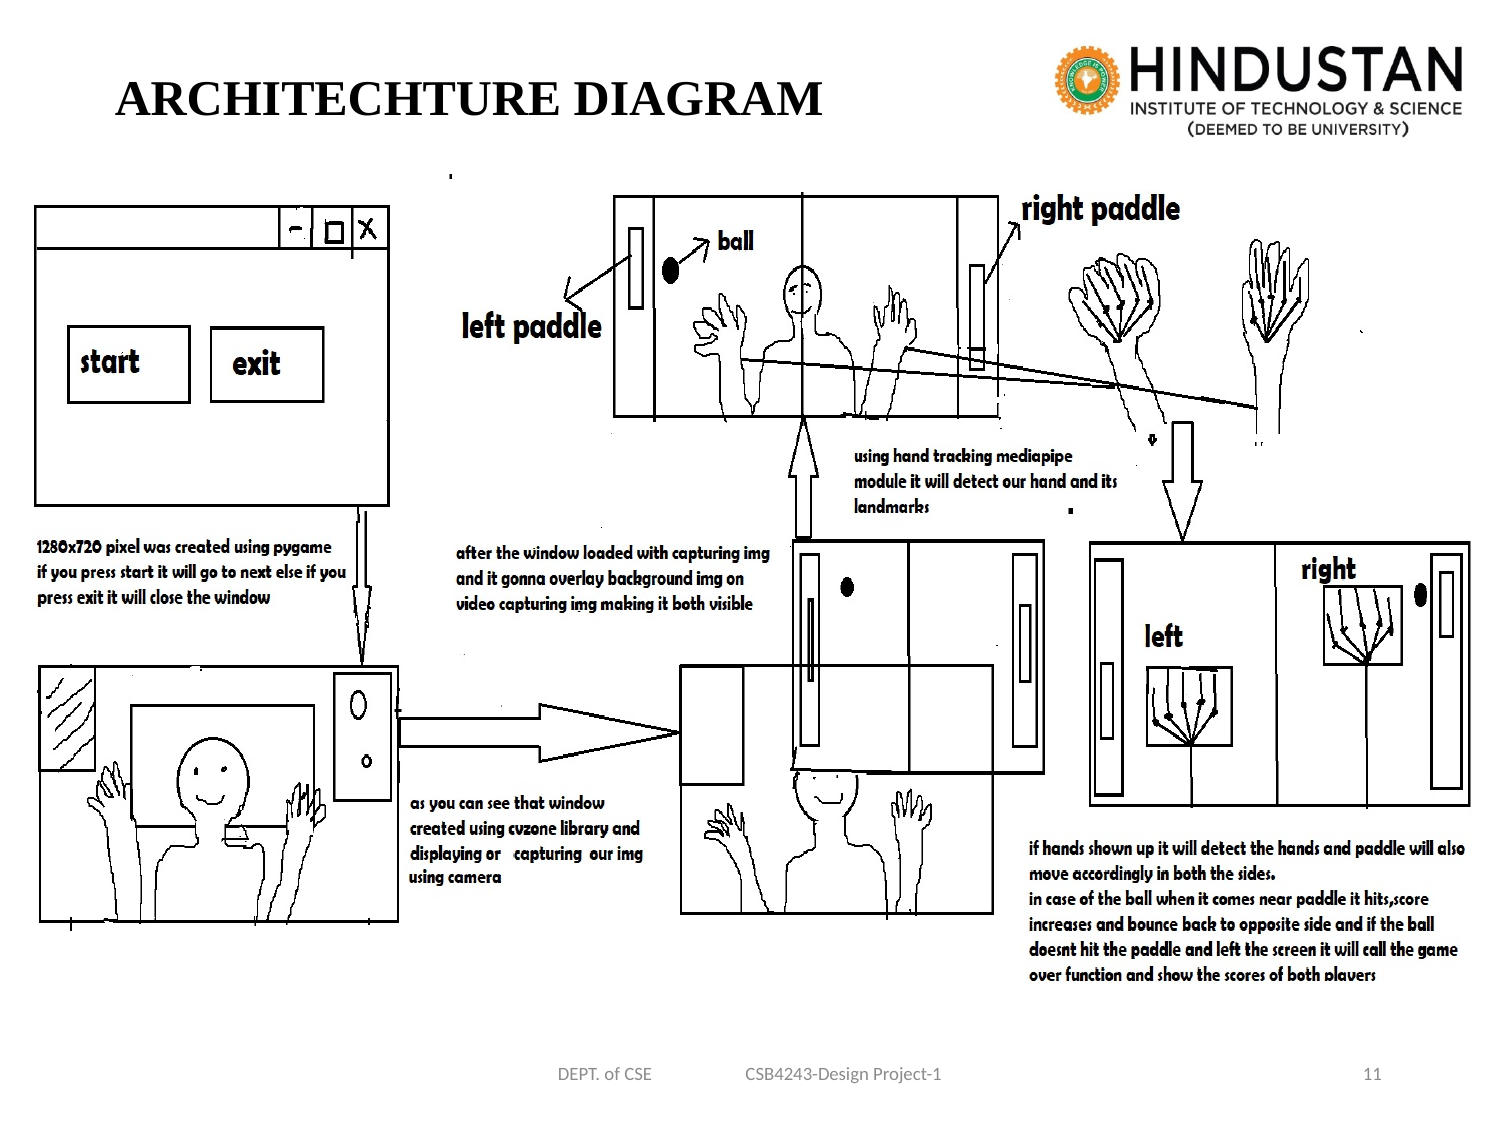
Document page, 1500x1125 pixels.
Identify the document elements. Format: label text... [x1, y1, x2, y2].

text_box ARCHITECHTURE DIAGRAM [99, 57, 963, 133]
footer DEPT. of CSE CSB4243-Design Project-1 [496, 1042, 1004, 1103]
picture [1049, 37, 1466, 146]
picture [0, 174, 1500, 988]
slide_number 11 [1059, 1042, 1397, 1103]
